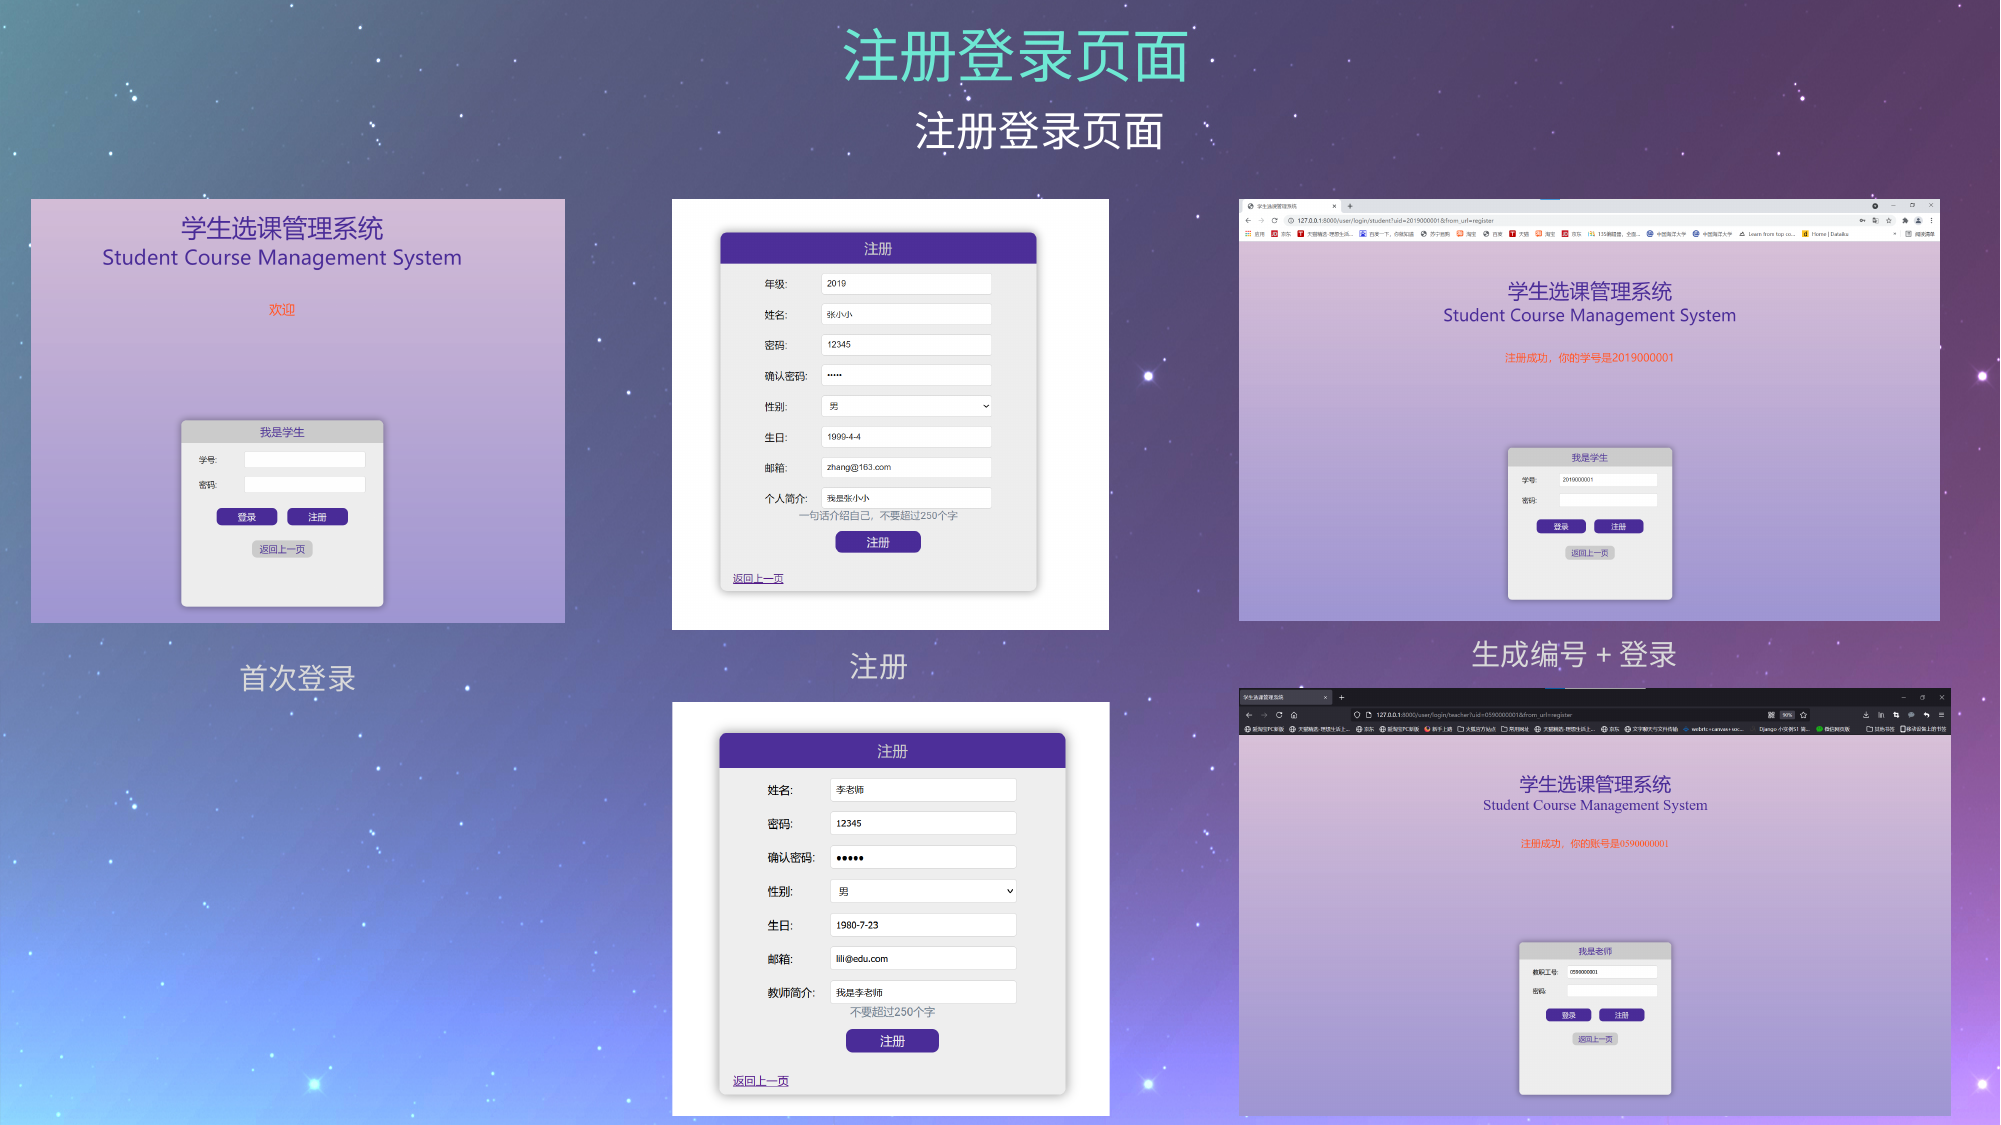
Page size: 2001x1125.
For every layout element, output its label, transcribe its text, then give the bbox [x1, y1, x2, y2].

picture [0, 0, 2000, 1125]
text_box 注册 [733, 641, 1032, 691]
text_box 注册登录页面 [564, 96, 1516, 162]
text_box 注册登录页面 [547, 11, 1498, 97]
text_box 生成编号+登录 [1429, 629, 1727, 680]
text_box 首次登录 [149, 652, 447, 703]
